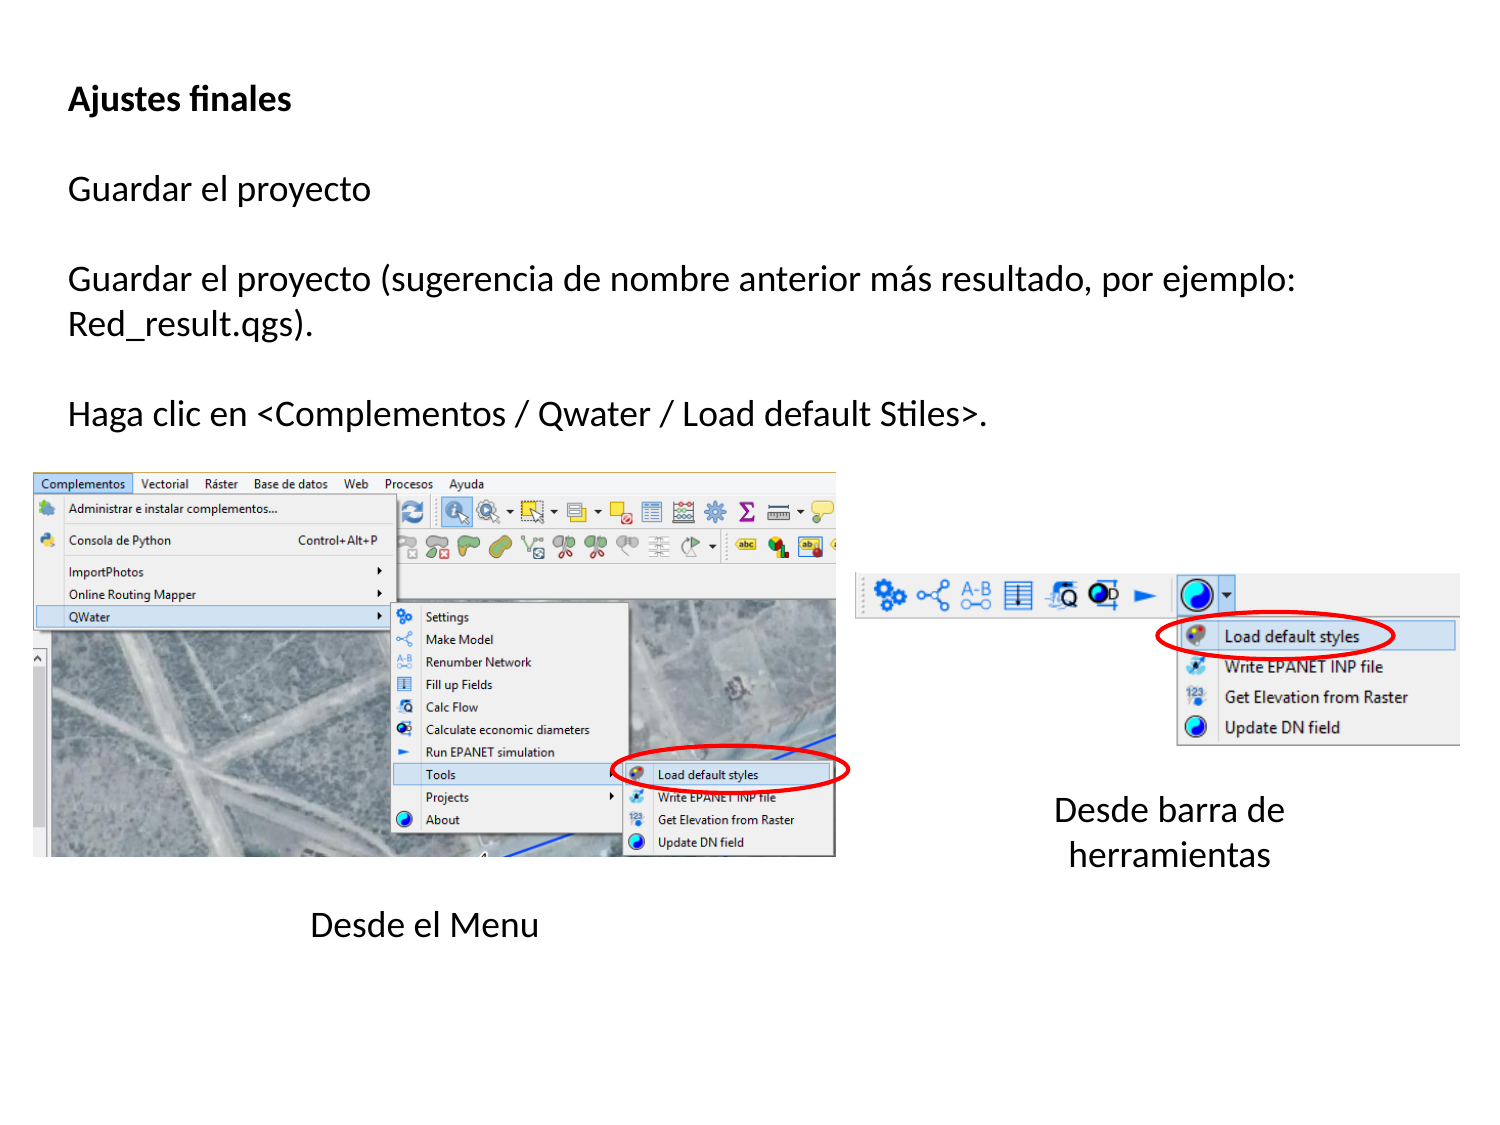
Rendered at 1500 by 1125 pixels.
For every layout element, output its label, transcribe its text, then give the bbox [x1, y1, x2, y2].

text_box Desde barra de herramientas [944, 777, 1396, 883]
picture [33, 472, 836, 857]
text_box Ajustes finales Guardar el proyecto Guardar el proyecto (sugerencia de nombre anterior más resultado, por ejemplo: Red_result.qgs). Haga clic en <Complementos / Qwater / Load default Stiles>. [53, 66, 1412, 442]
text_box Desde el Menu [159, 892, 691, 952]
text_box [841, 758, 851, 780]
picture [854, 572, 1460, 747]
